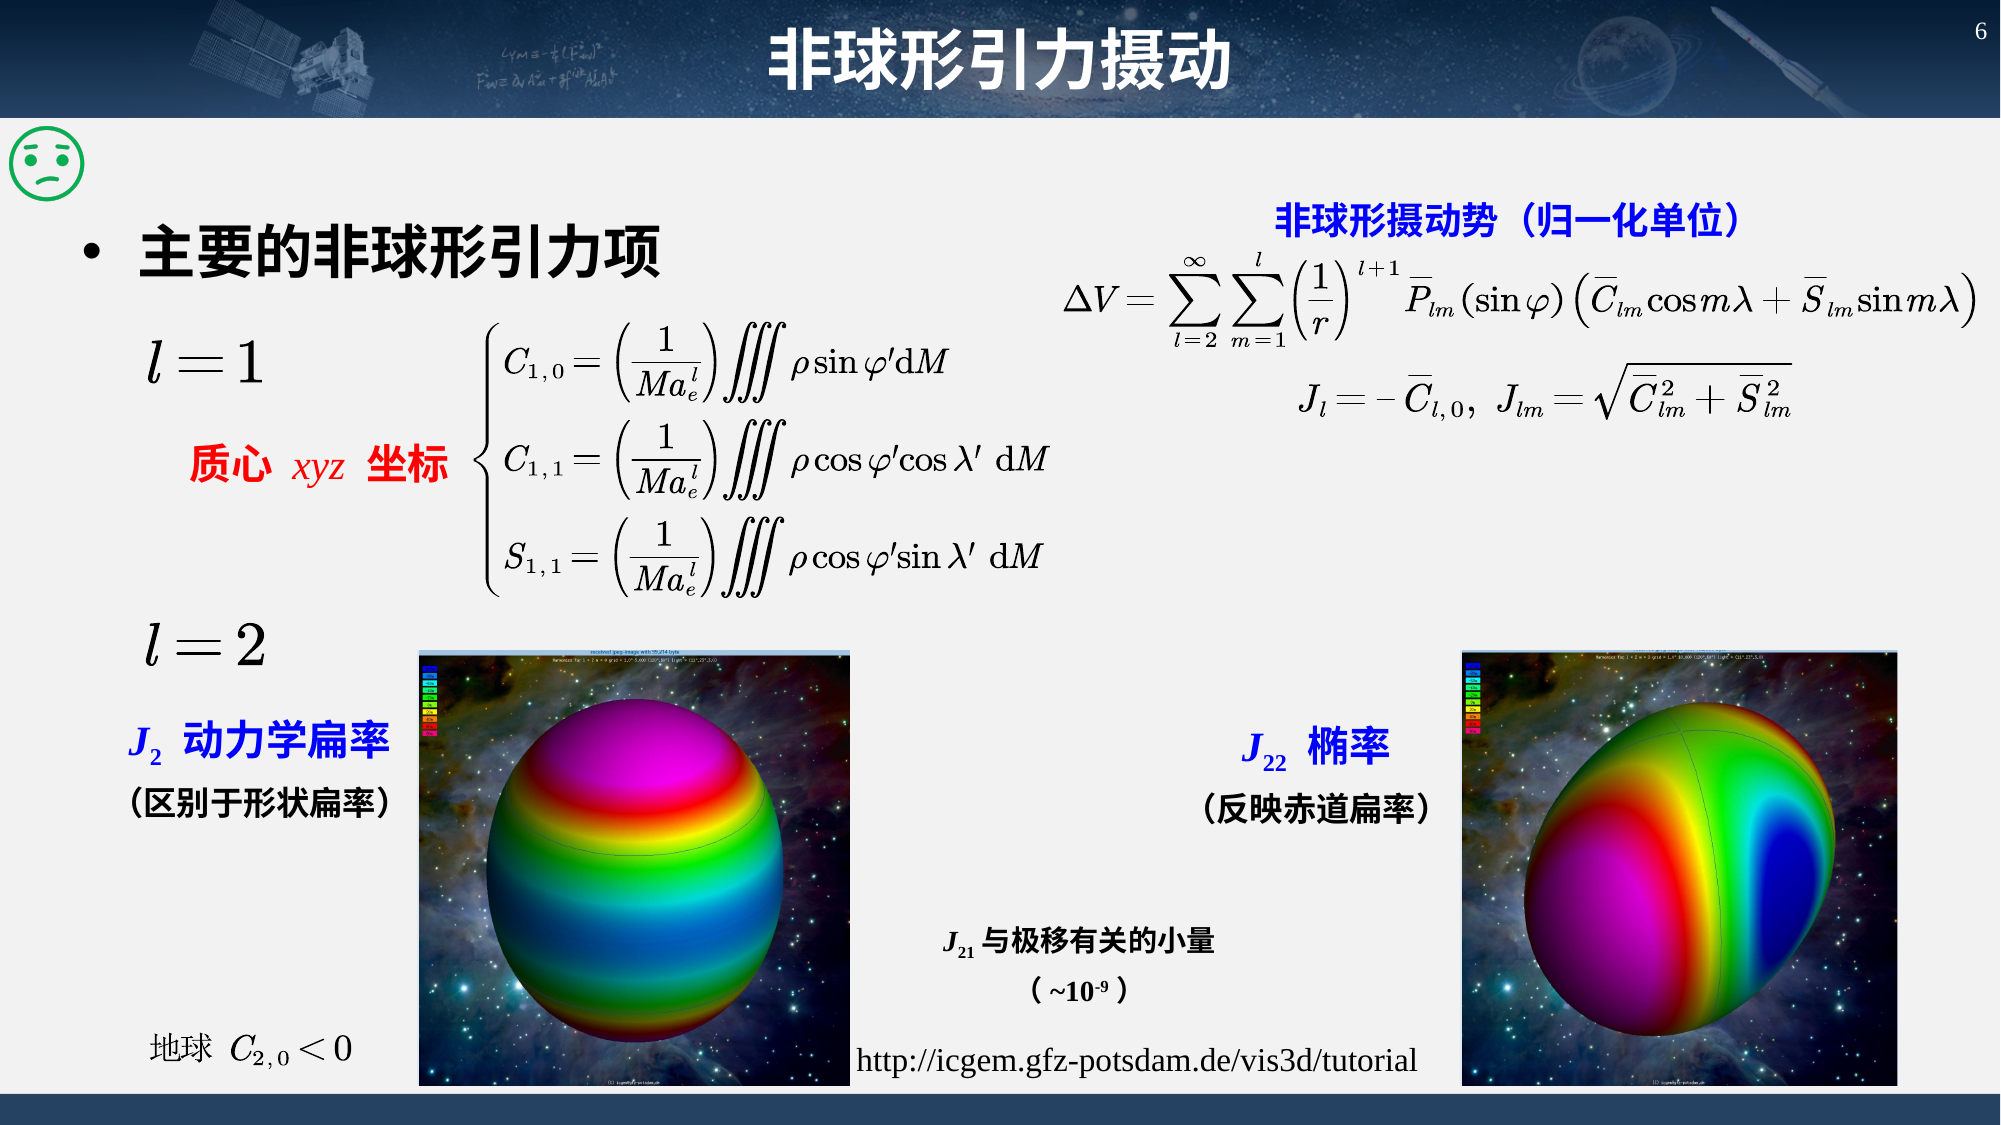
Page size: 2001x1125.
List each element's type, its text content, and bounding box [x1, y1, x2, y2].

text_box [470, 312, 1058, 611]
text_box 非球形摄动势（归一化单位） [1239, 176, 1797, 244]
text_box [139, 604, 277, 696]
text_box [1294, 354, 1801, 433]
text_box J21与极移有关的小量（~10-9） [919, 902, 1240, 1015]
picture [417, 650, 850, 1086]
text_box J2 动力学扁率 （区别于形状扁率） [81, 689, 417, 830]
text_box http://icgem.gfz-potsdam.de/vis3d/tutorial [850, 1030, 1460, 1086]
text_box 主要的非球形引力项 [66, 172, 1933, 398]
text_box 非球形引力摄动 [0, 0, 2000, 117]
picture [0, 0, 2001, 211]
text_box 质心 xyz 坐标 [168, 415, 470, 496]
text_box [1059, 244, 1982, 361]
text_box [146, 1024, 359, 1078]
picture [1460, 650, 1898, 1086]
text_box J22 椭率 （反映赤道扁率） [1138, 695, 1460, 836]
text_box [141, 322, 275, 413]
